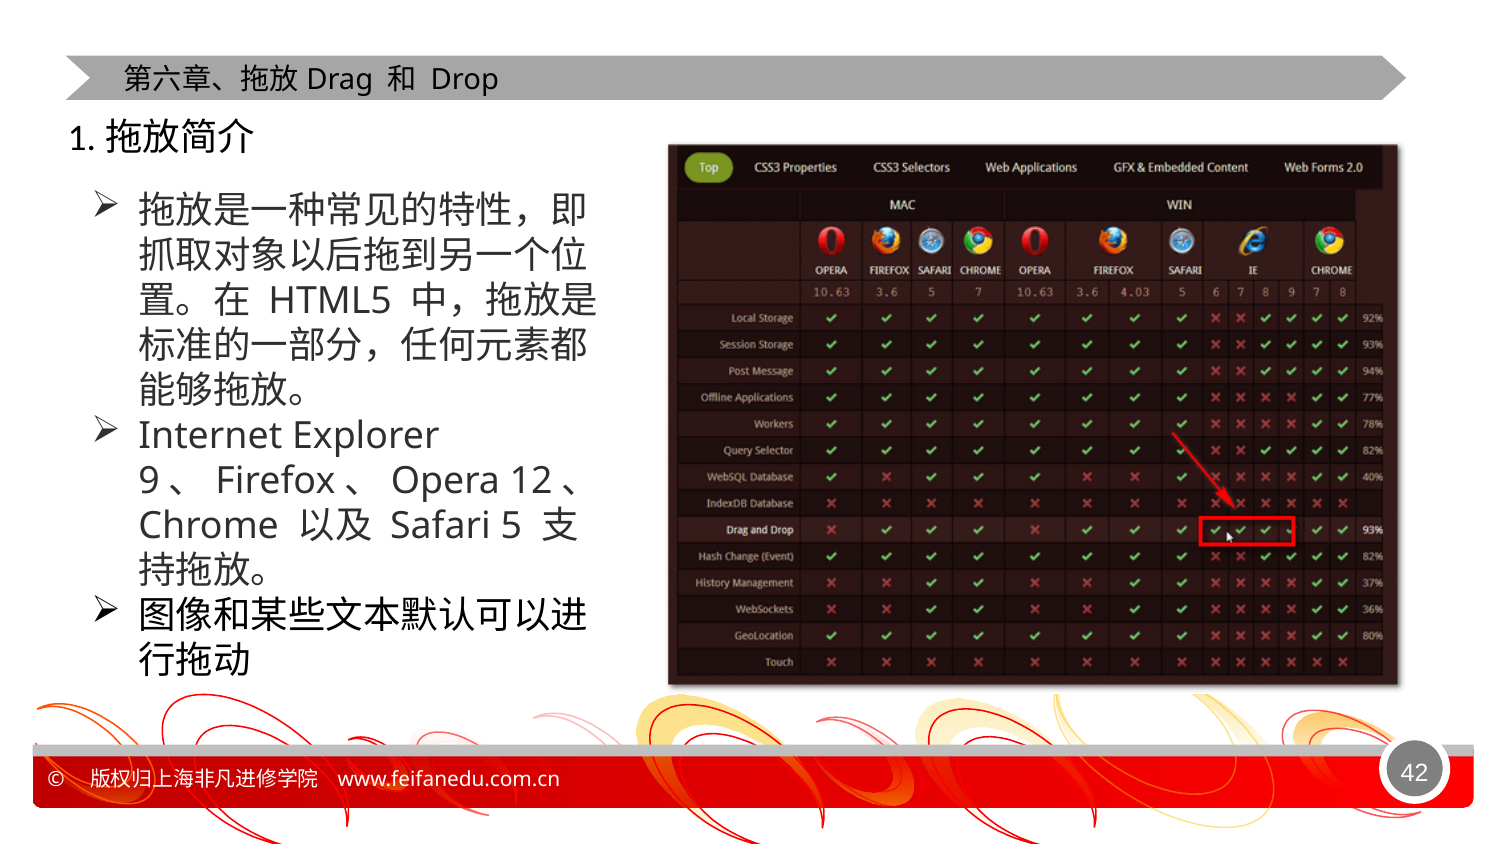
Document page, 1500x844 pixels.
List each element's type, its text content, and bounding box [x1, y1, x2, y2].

text_box 第六章、拖放Drag 和 Drop [109, 52, 514, 103]
slide_number 42 [1379, 748, 1451, 800]
text_box 拖放是一种常见的特性，即抓取对象以后拖到另一个位置。在 HTML5 中，拖放是标准的一部分，任何元素都能够拖放。 Internet Explorer 9、Firefox、Opera 12、Chrome 以及 Safari 5 支持拖放。 图像和某些文本默认可以进行拖动 [76, 179, 621, 689]
text_box [514, 55, 1407, 100]
text_box 1.拖放简介 [53, 105, 290, 166]
text_box [65, 55, 109, 100]
picture [658, 135, 1407, 694]
